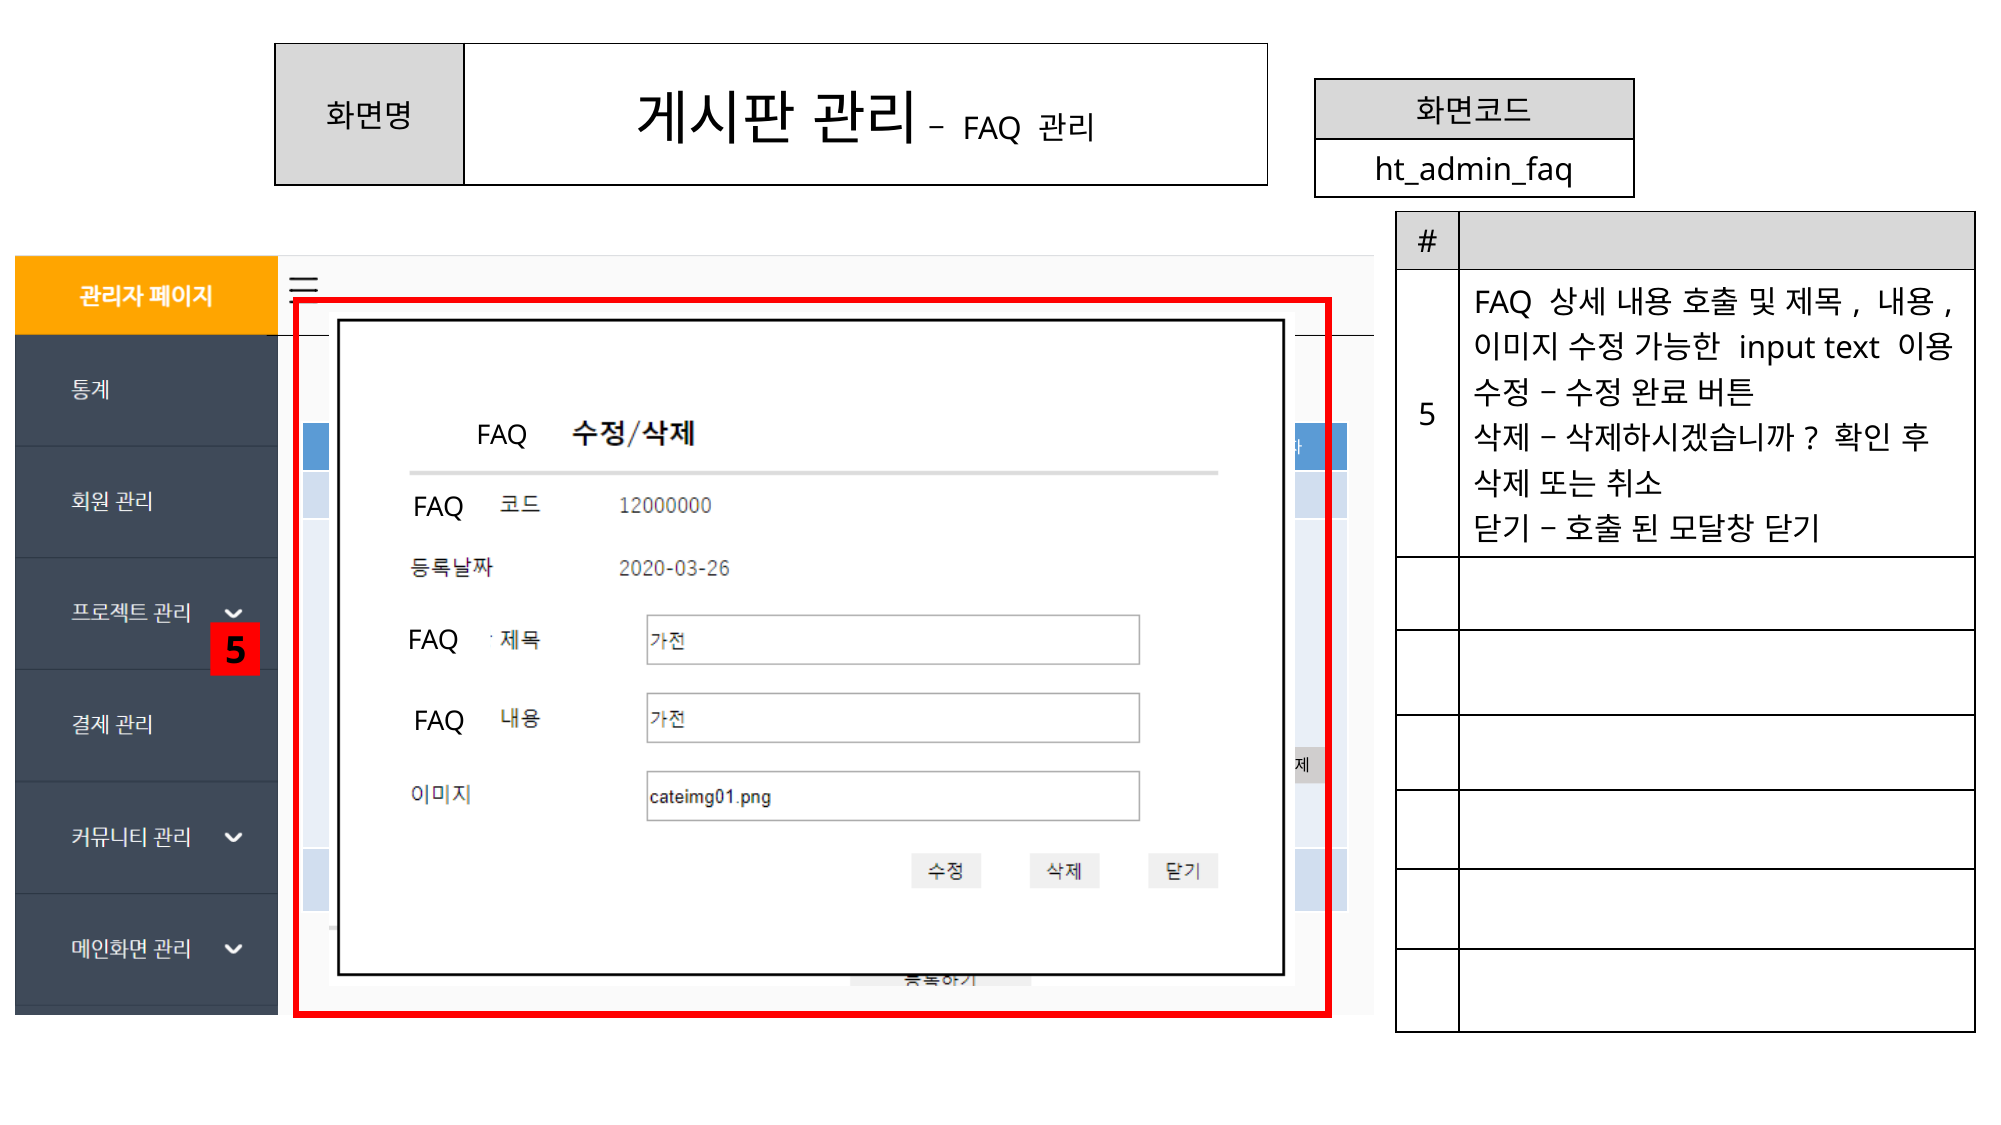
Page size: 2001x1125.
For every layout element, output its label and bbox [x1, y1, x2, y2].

table_cell [1397, 791, 1458, 868]
table_cell [1460, 791, 1974, 868]
table_cell [1460, 870, 1974, 948]
table_cell [1460, 270, 1974, 556]
table_header [1460, 212, 1974, 269]
table_cell [1397, 950, 1458, 1031]
table_cell [1460, 631, 1974, 714]
table_cell [1397, 270, 1458, 556]
table_cell [1397, 870, 1458, 948]
table_cell [1460, 558, 1974, 629]
table_cell [1397, 558, 1458, 629]
table_cell [1397, 631, 1458, 714]
table_cell [1316, 140, 1633, 196]
table_cell [1460, 716, 1974, 789]
picture [15, 251, 1374, 1015]
table_cell [1460, 950, 1974, 1031]
table_header [1397, 212, 1458, 269]
table_cell [1397, 716, 1458, 789]
table_header [465, 44, 1267, 184]
table_header [276, 44, 463, 184]
table_header [1316, 80, 1633, 138]
